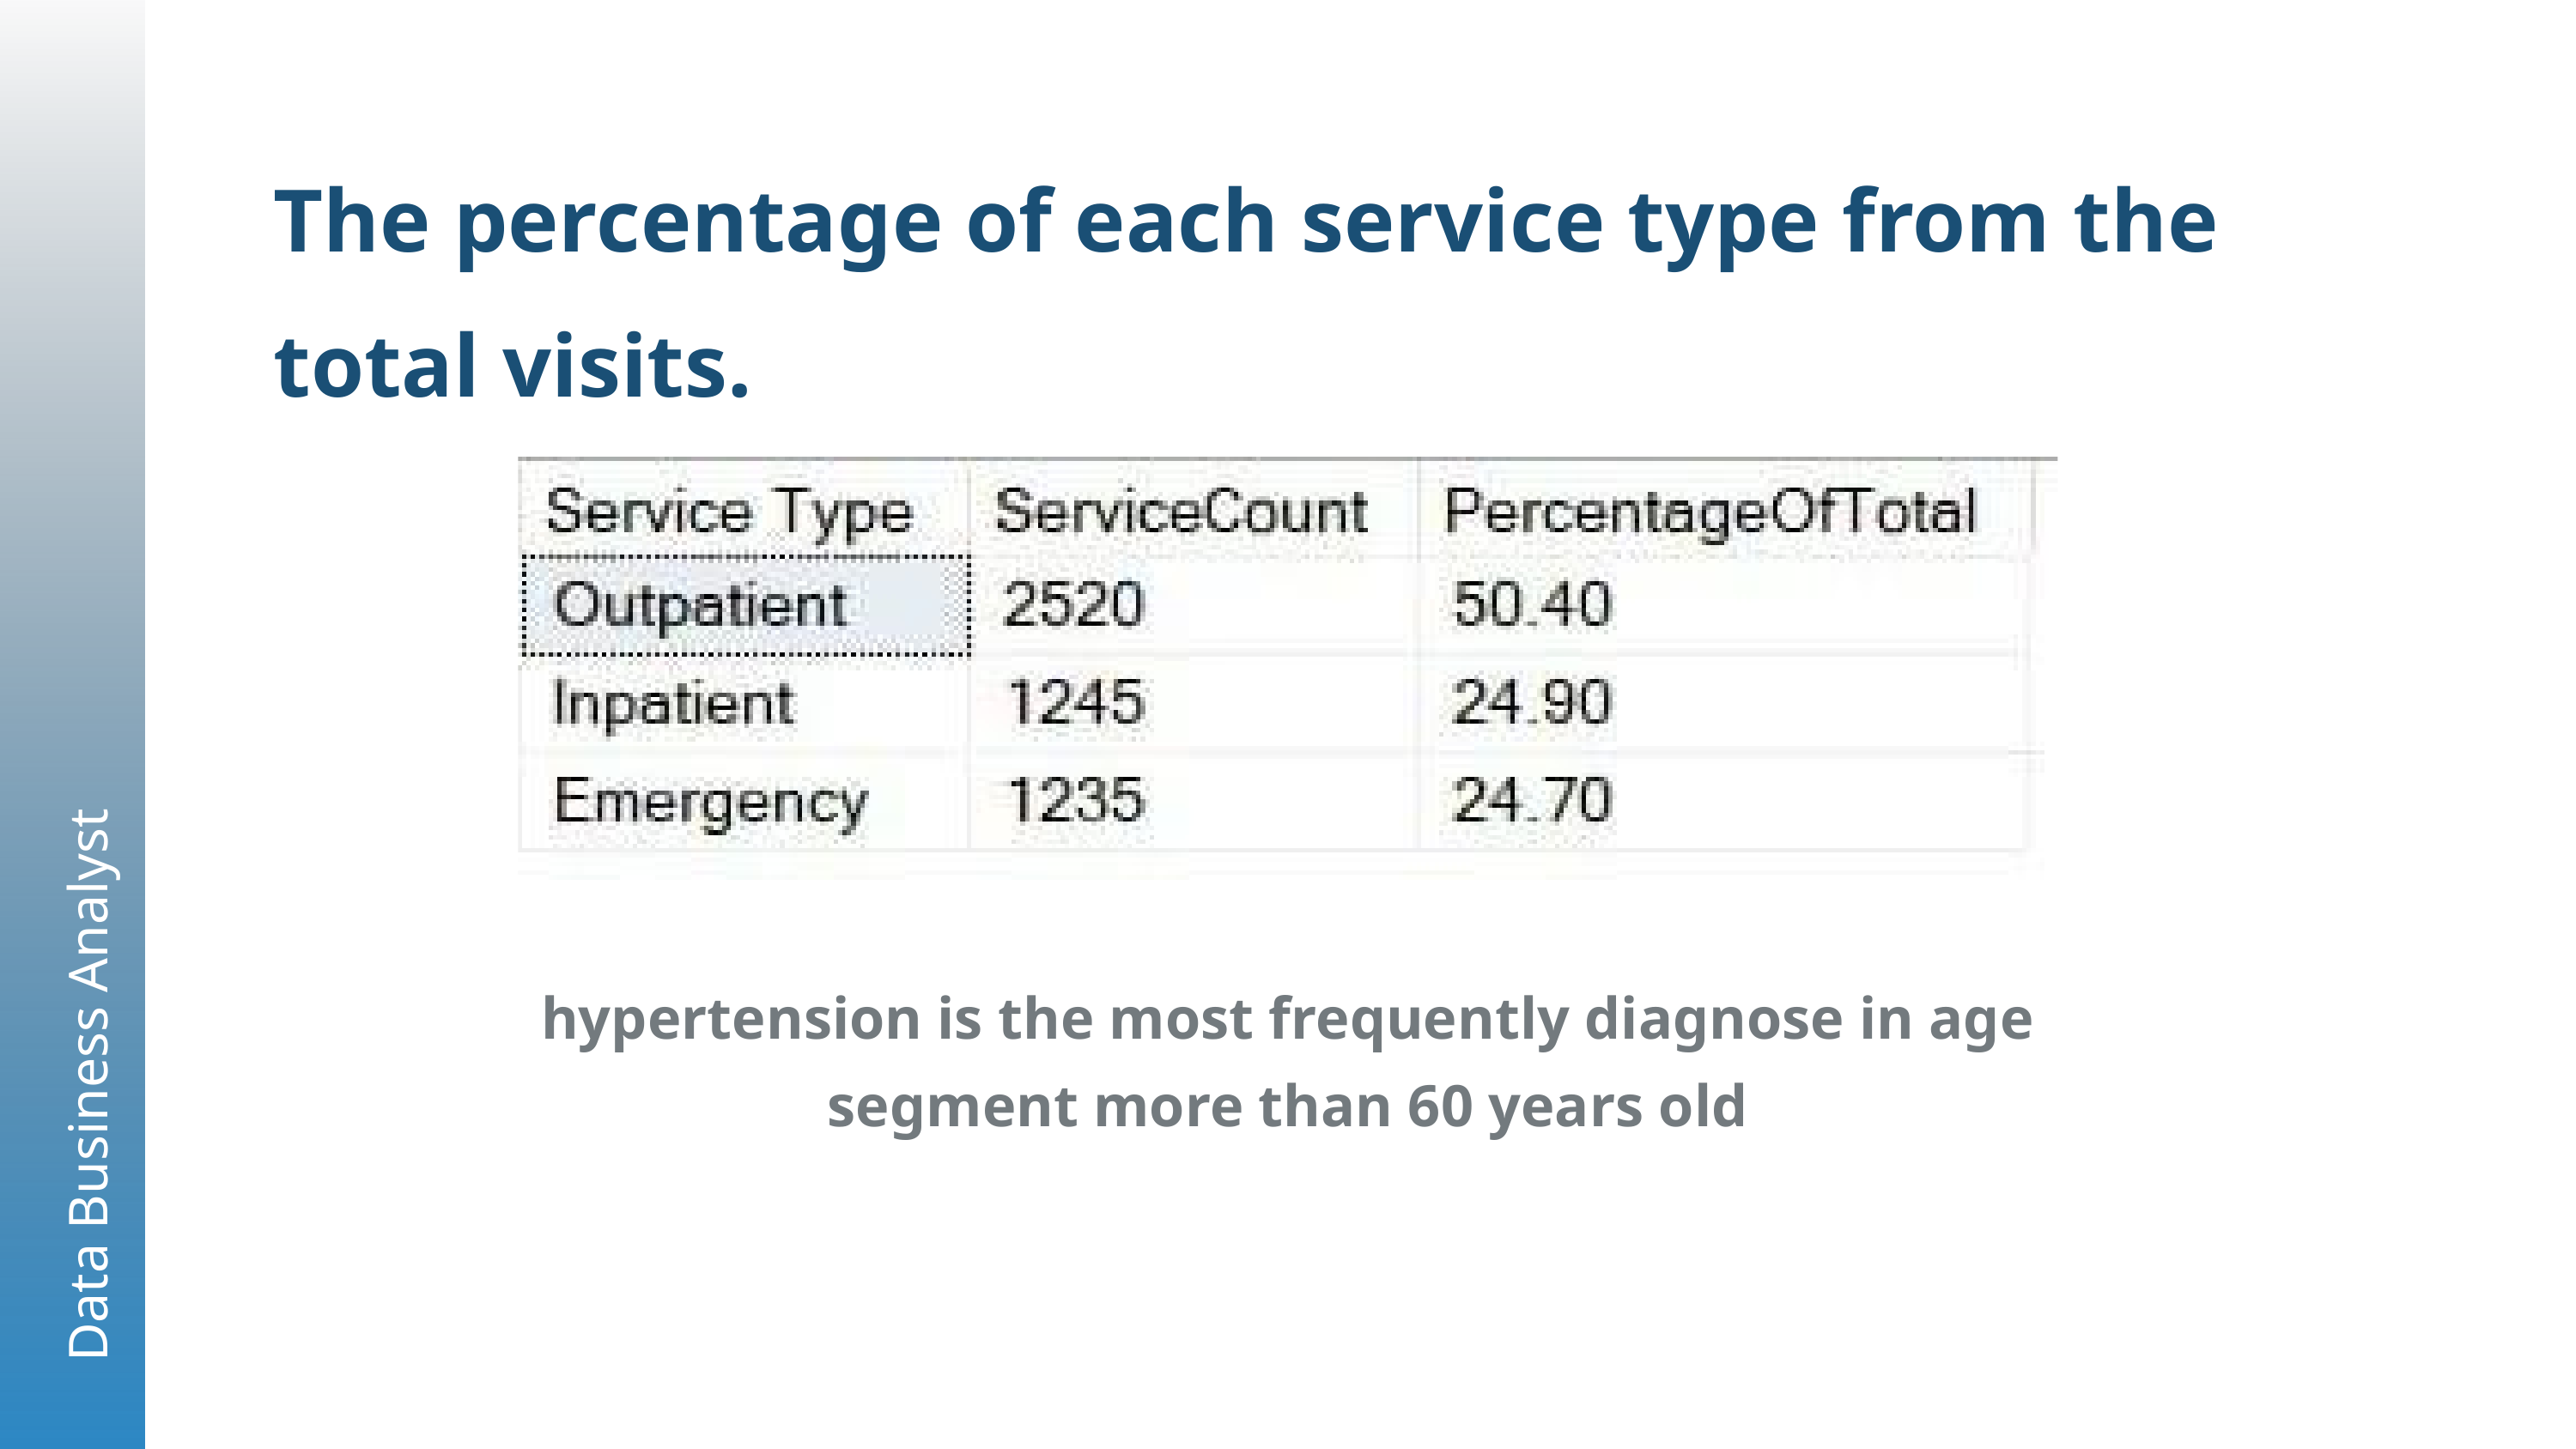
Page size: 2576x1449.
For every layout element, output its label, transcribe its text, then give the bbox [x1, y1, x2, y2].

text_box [0, 0, 145, 1449]
text_box The percentage of each service type from the total visits. [273, 124, 2303, 415]
text_box [518, 457, 2058, 880]
text_box hypertension is the most frequently diagnose in age segment more than 60 years old [505, 962, 2071, 1139]
